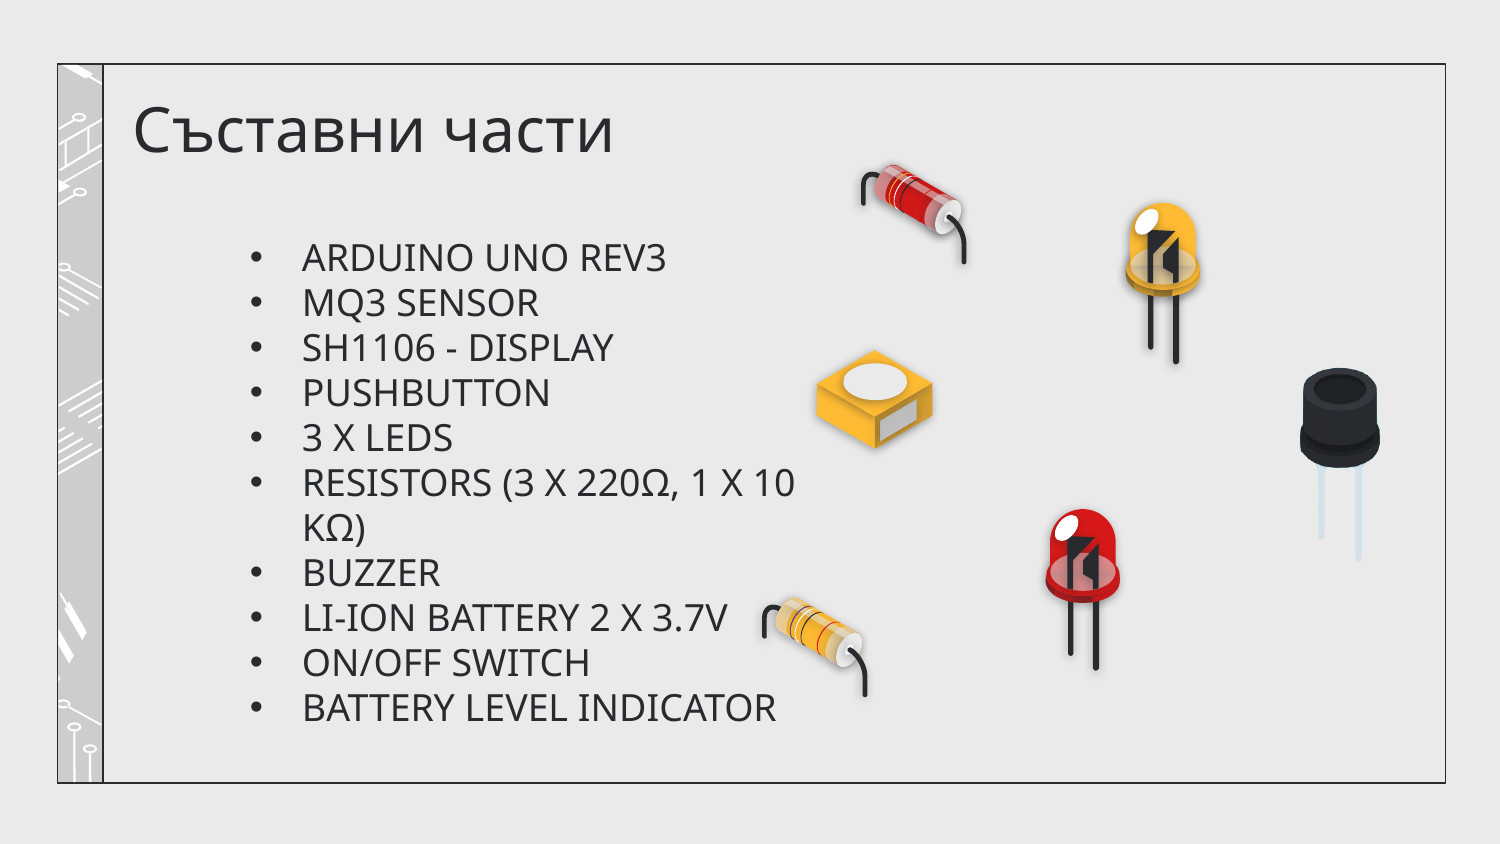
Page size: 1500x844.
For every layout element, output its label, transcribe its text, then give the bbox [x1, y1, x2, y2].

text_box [1042, 508, 1124, 672]
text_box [1122, 202, 1204, 365]
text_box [761, 597, 868, 698]
picture [1249, 332, 1420, 611]
title Съставни части [117, 74, 1382, 169]
subtitle Arduino Uno rev3 MQ3 sensor SH1106 - display Pushbutton 3 x LEDs Resistors (3 x 220Ω, 1 x 10 kΩ) Buzzer LI-ION Battery 2 x 3.7V On/Off switch Battery level indicator [211, 218, 861, 653]
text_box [860, 164, 967, 265]
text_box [816, 349, 933, 449]
